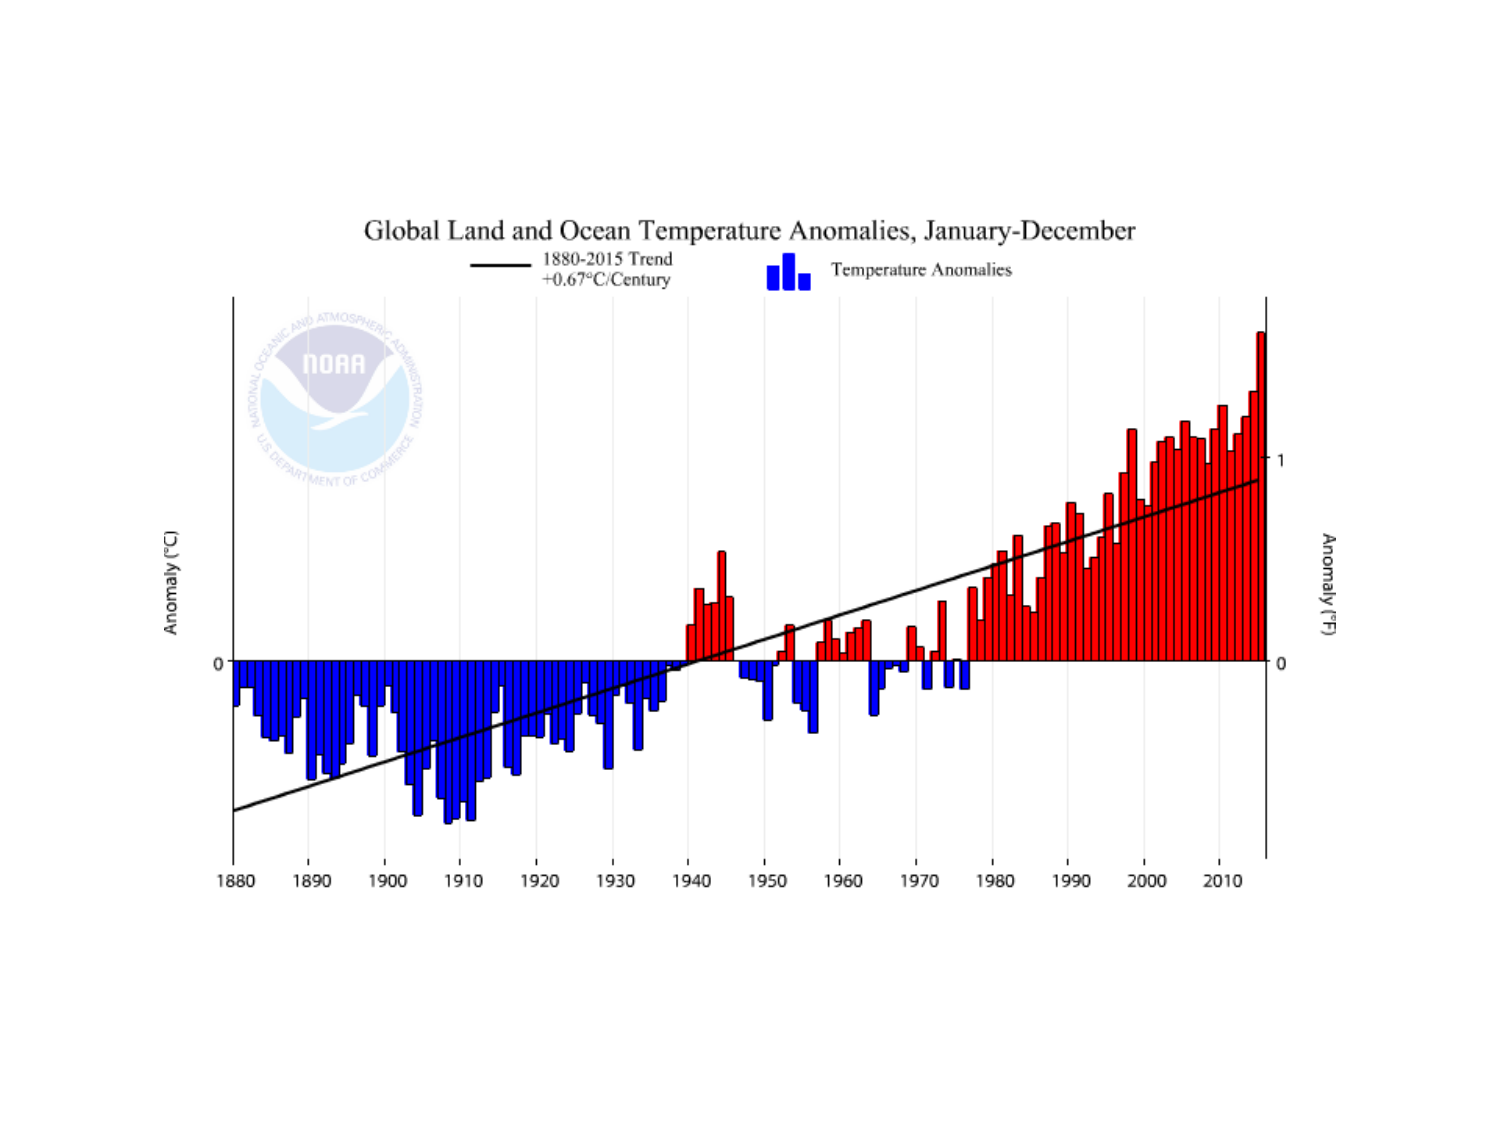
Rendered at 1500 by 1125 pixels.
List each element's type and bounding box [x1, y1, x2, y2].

picture [163, 211, 1337, 914]
